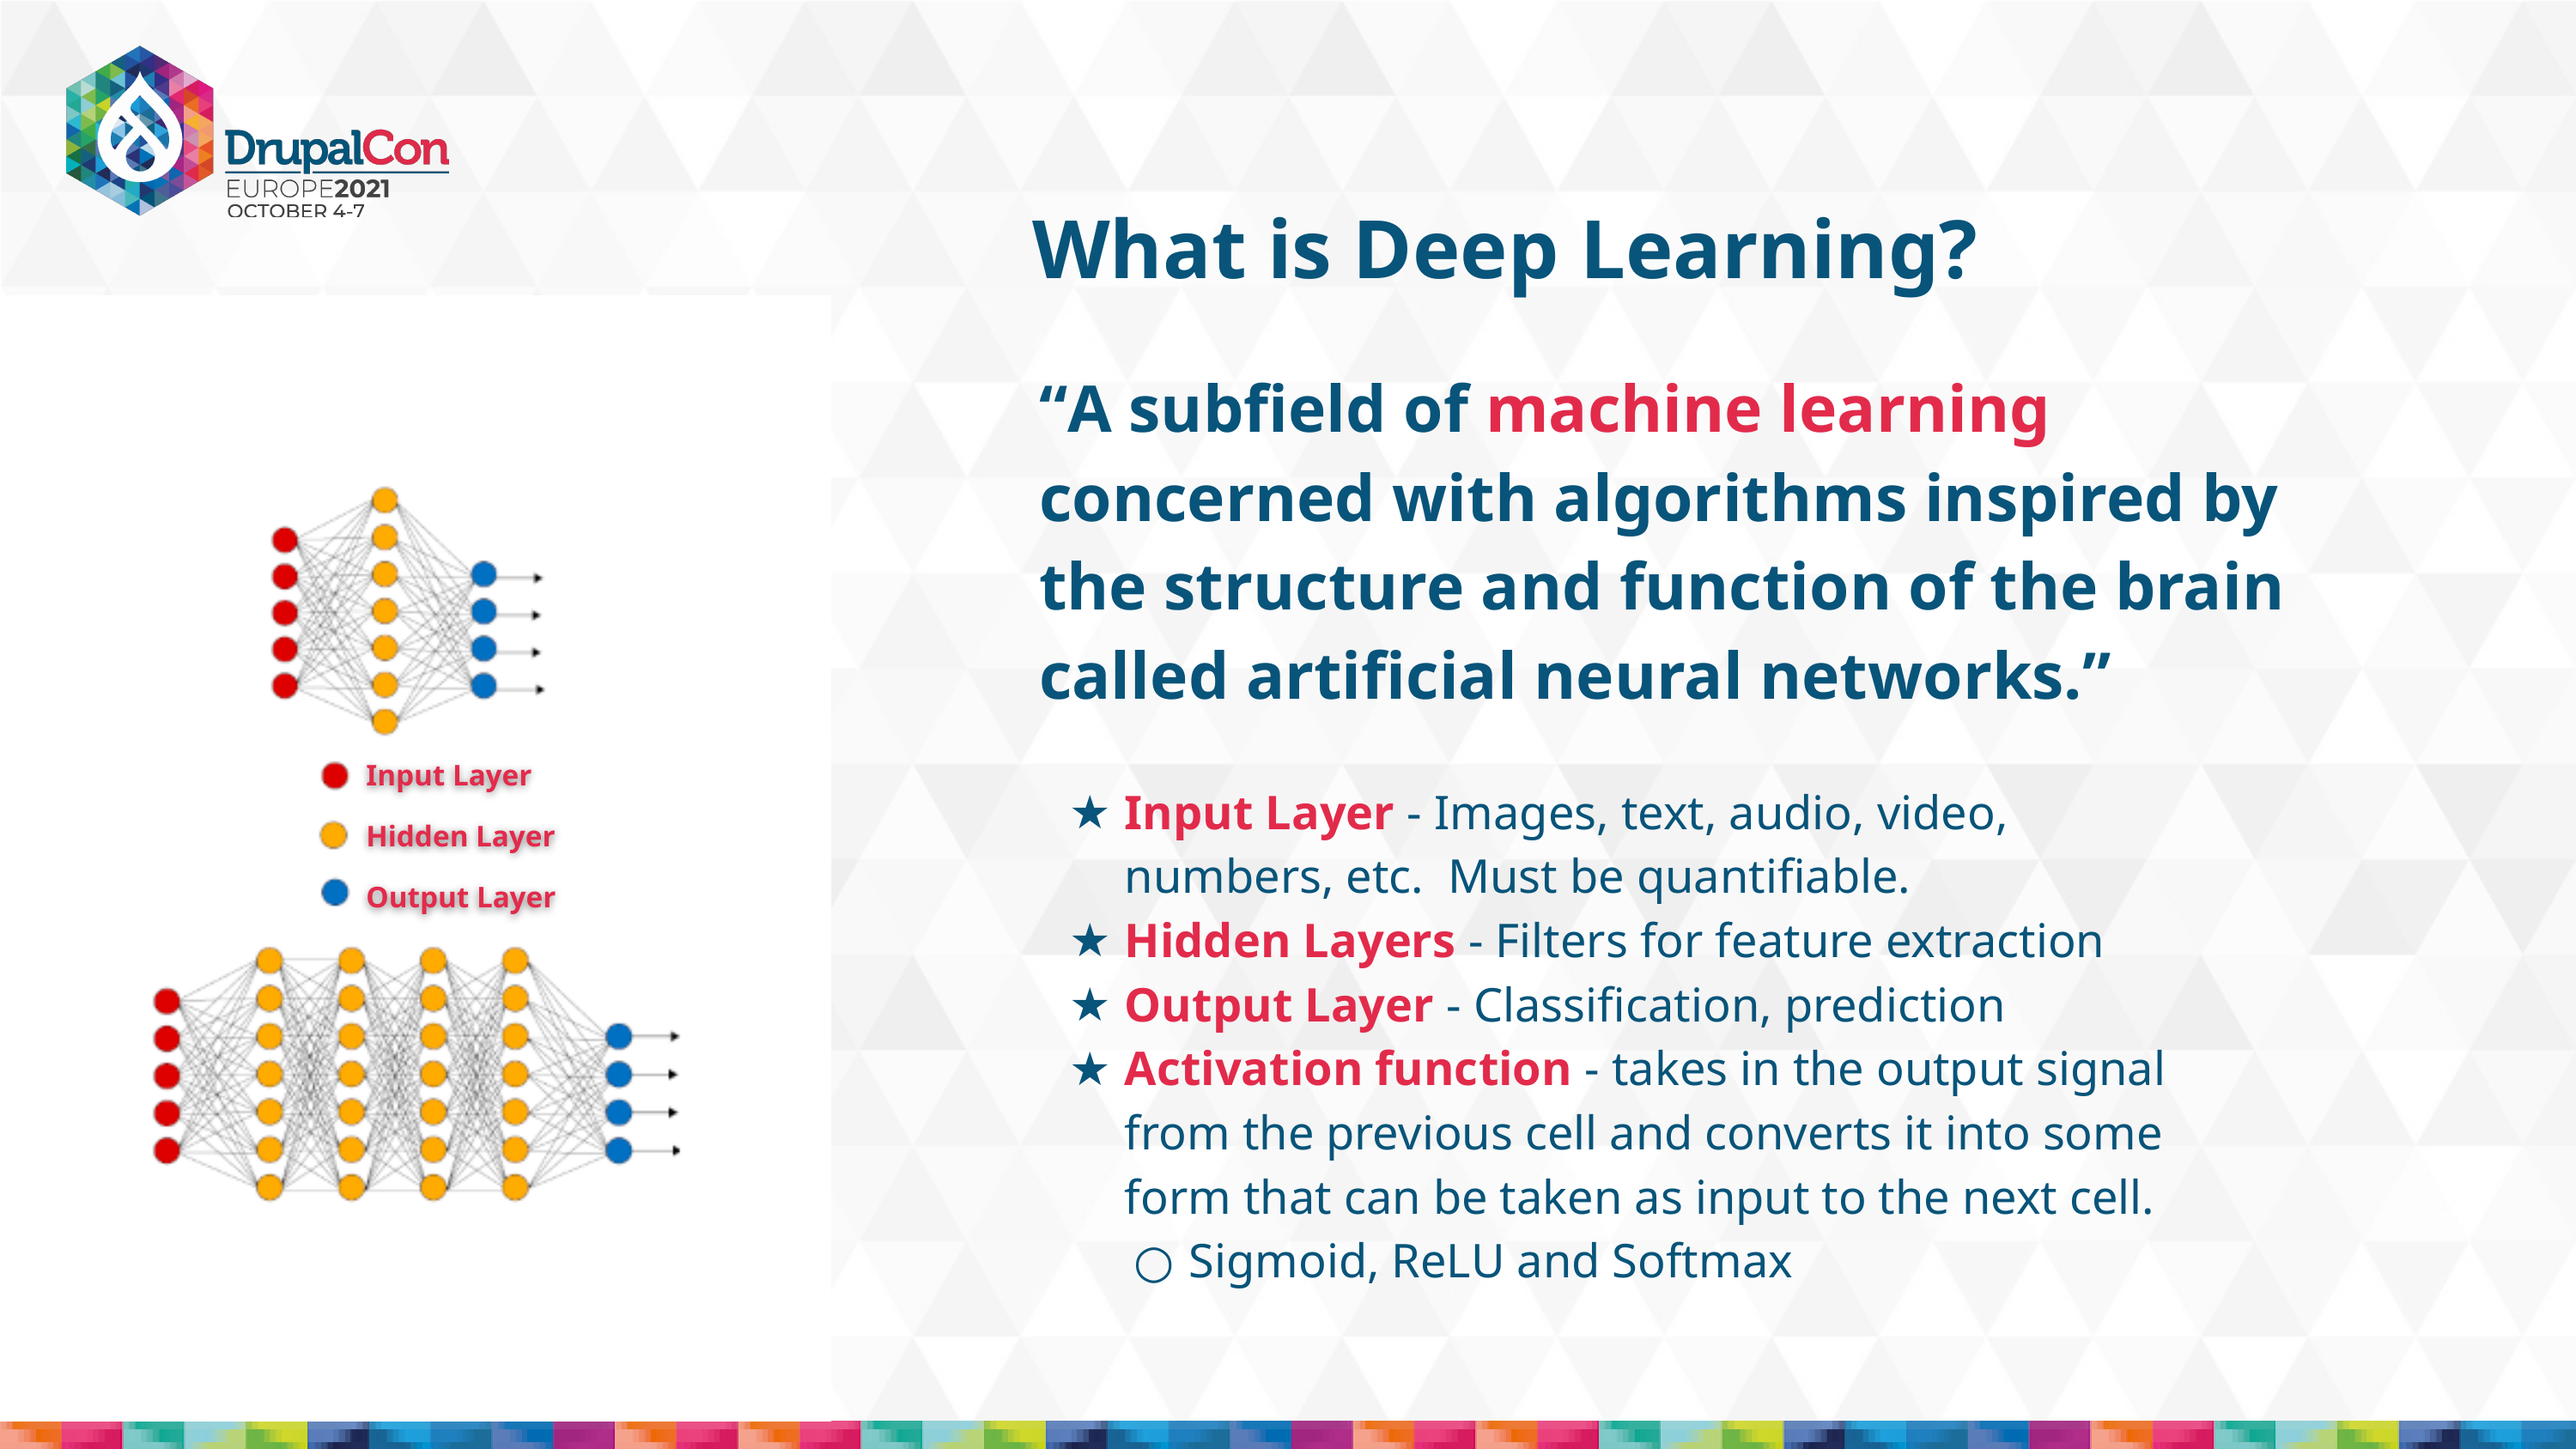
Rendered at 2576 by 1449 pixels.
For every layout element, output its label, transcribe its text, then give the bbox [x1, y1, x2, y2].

list What is Deep Learning? [1032, 197, 2071, 296]
text_box Input Layer - Images, text, audio, video, numbers, etc. Must be quantifiable. Hidden Layers - Filters for feature extraction Output Layer - Classification, prediction Activation function - takes in the output signal from the previous cell and converts it into some form that can be taken as input to the next cell. Sigmoid, ReLU and Softmax [1047, 761, 2208, 1352]
list “A subfield of machine learning concerned with algorithms inspired by the structure and function of the brain called artificial neural networks.” [975, 356, 2326, 745]
picture [66, 45, 449, 217]
picture [0, 294, 2576, 1449]
